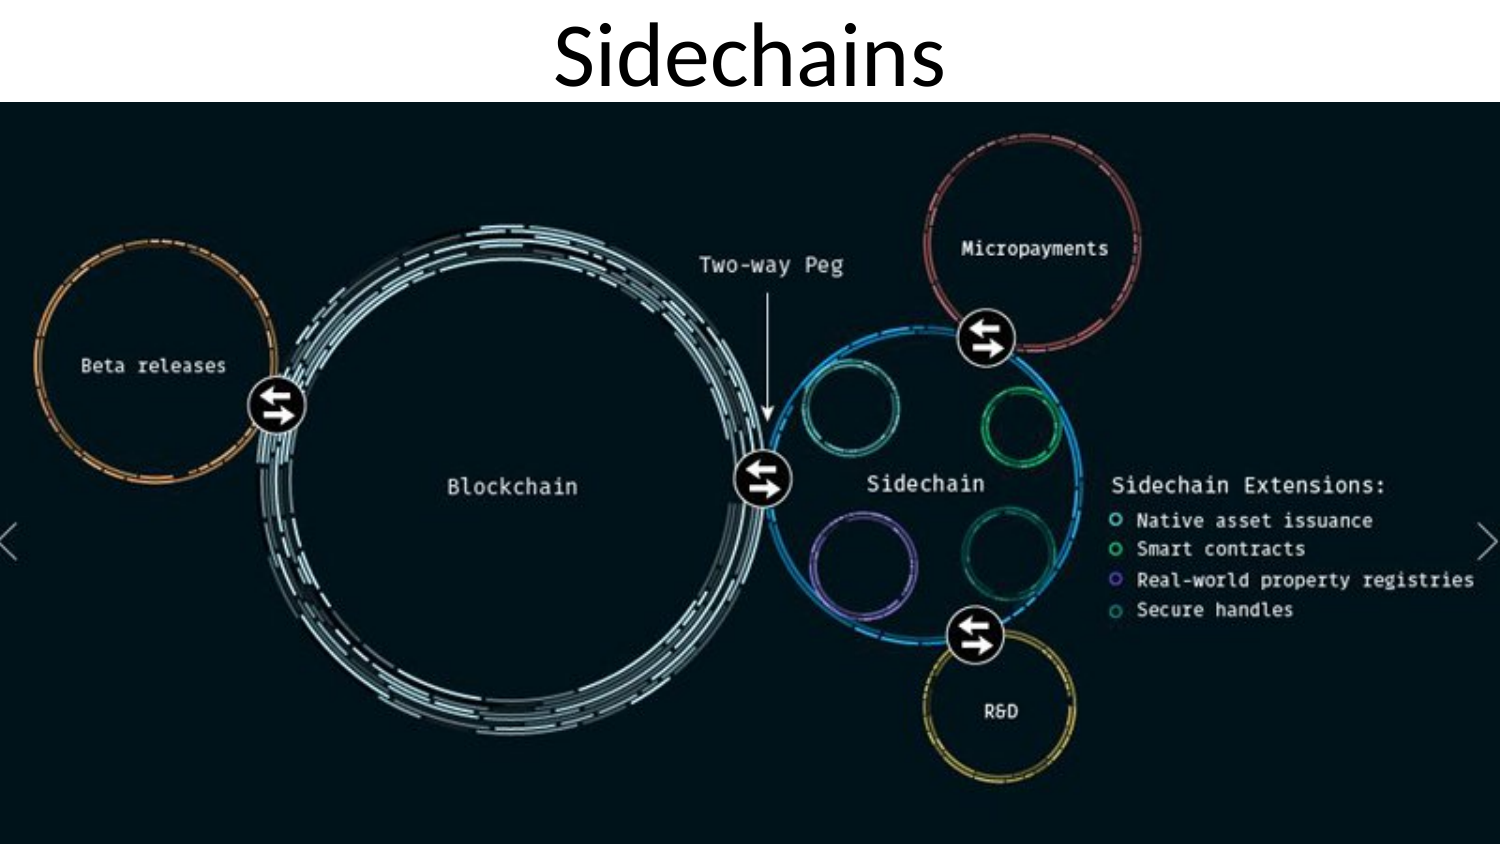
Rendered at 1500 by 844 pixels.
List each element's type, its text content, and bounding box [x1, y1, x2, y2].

picture [0, 102, 1500, 844]
title Sidechains [75, 0, 1425, 100]
